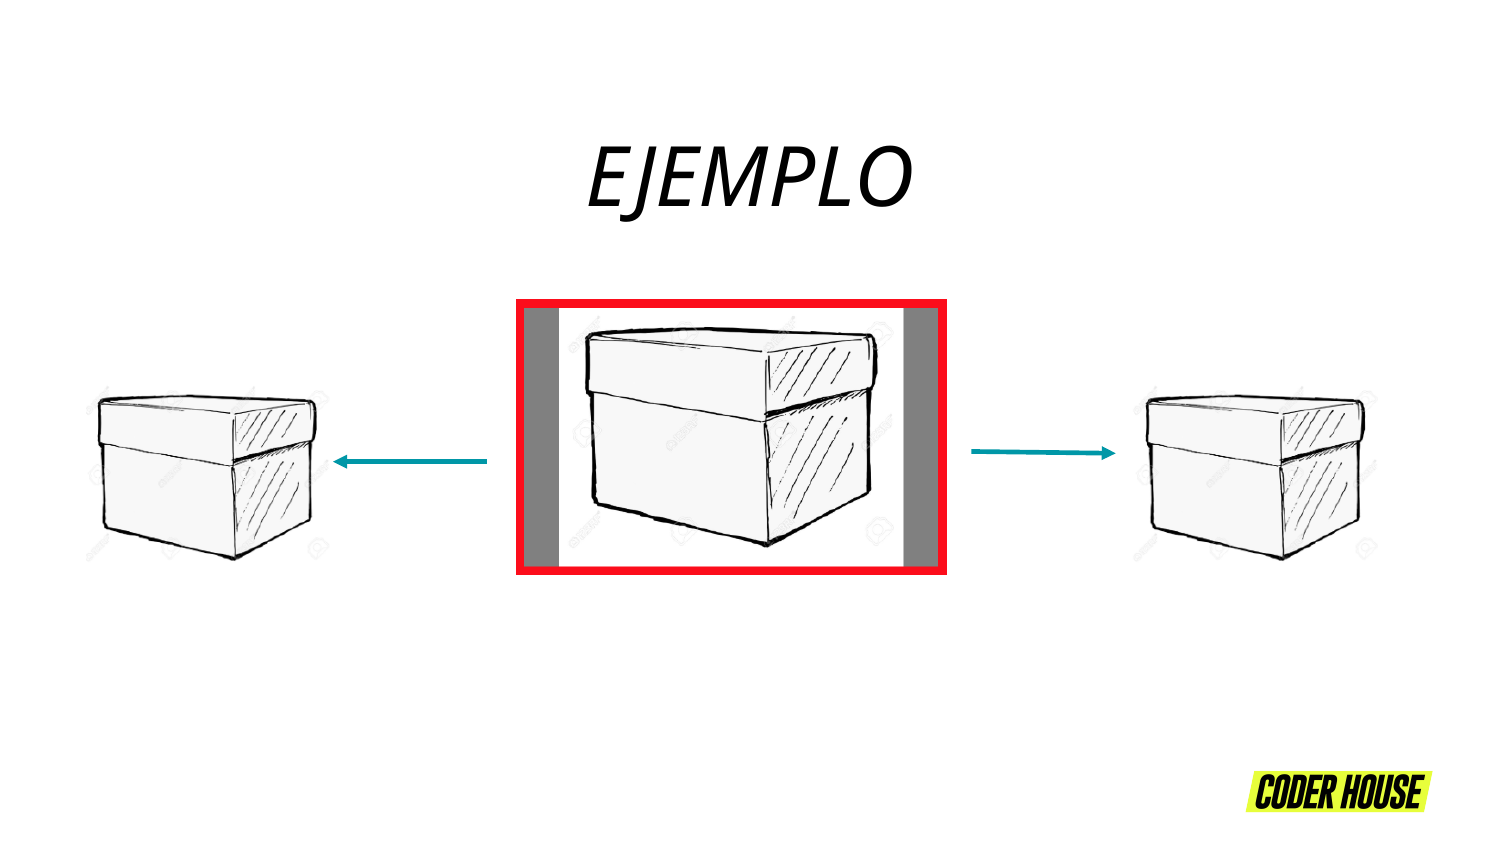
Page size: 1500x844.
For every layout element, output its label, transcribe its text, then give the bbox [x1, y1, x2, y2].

picture [86, 290, 1422, 624]
text_box EJEMPLO [238, 93, 1262, 208]
picture [1241, 764, 1437, 819]
